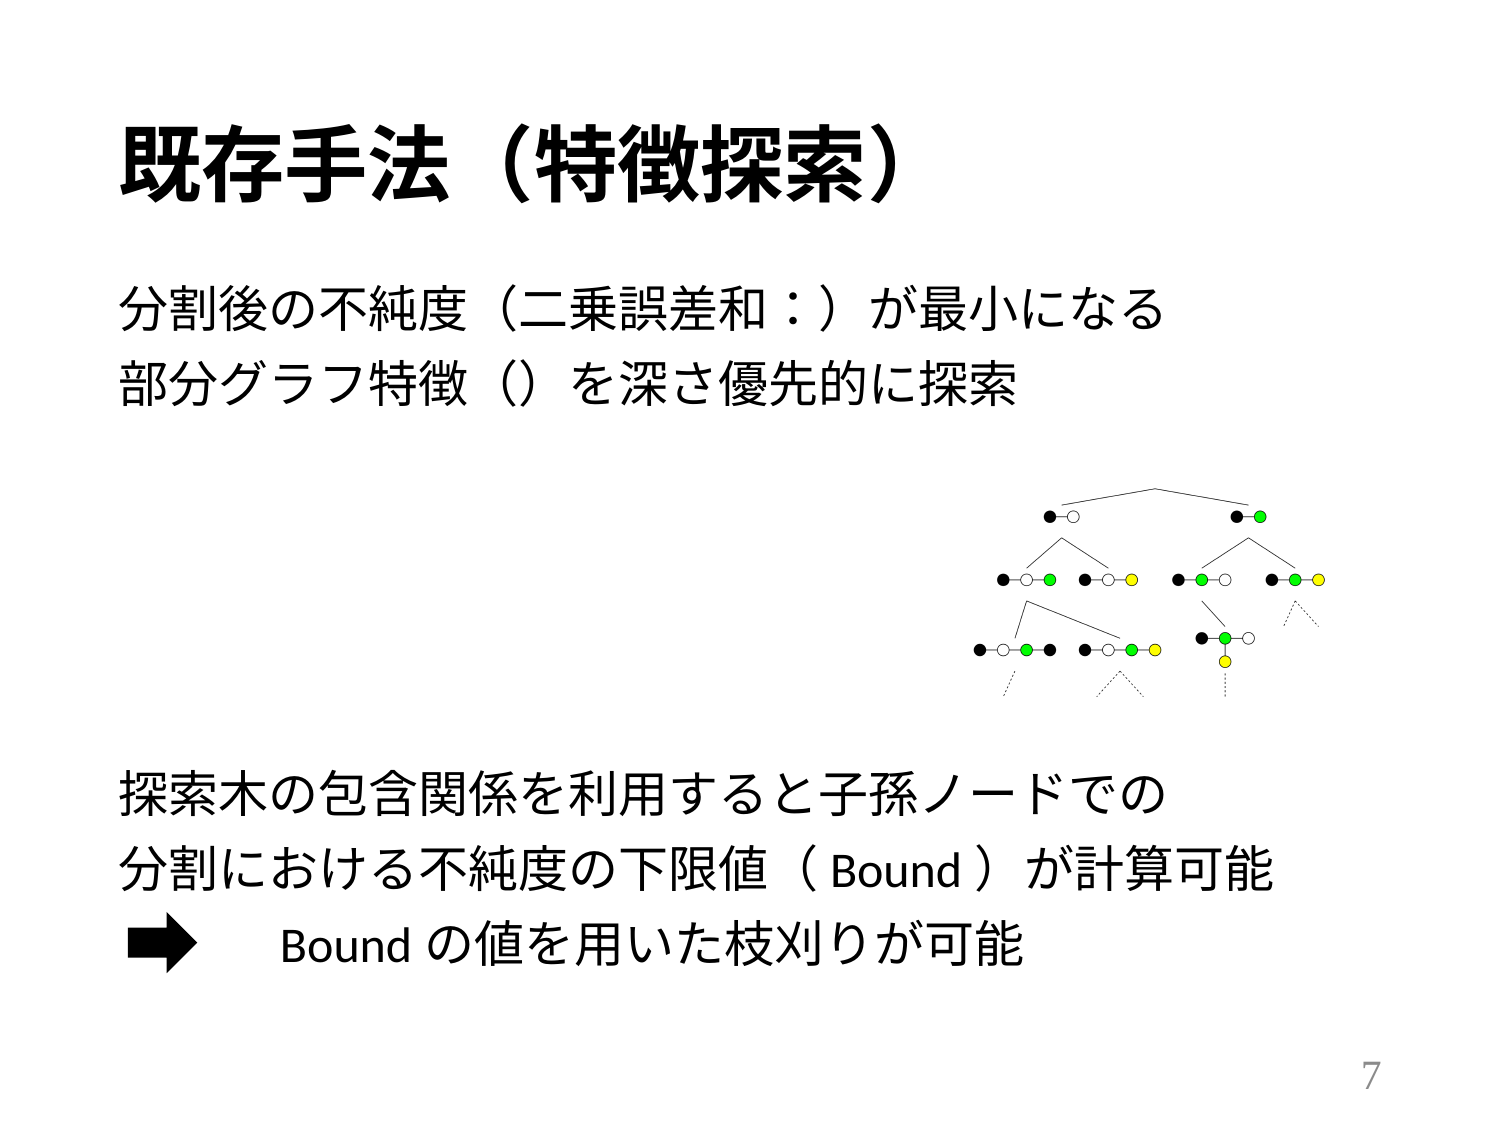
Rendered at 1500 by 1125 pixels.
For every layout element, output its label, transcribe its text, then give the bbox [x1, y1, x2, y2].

picture [964, 484, 1347, 699]
text_box [127, 911, 198, 974]
slide_number 6 [1059, 1042, 1397, 1103]
title 既存手法（特徴探索） [103, 59, 1397, 278]
